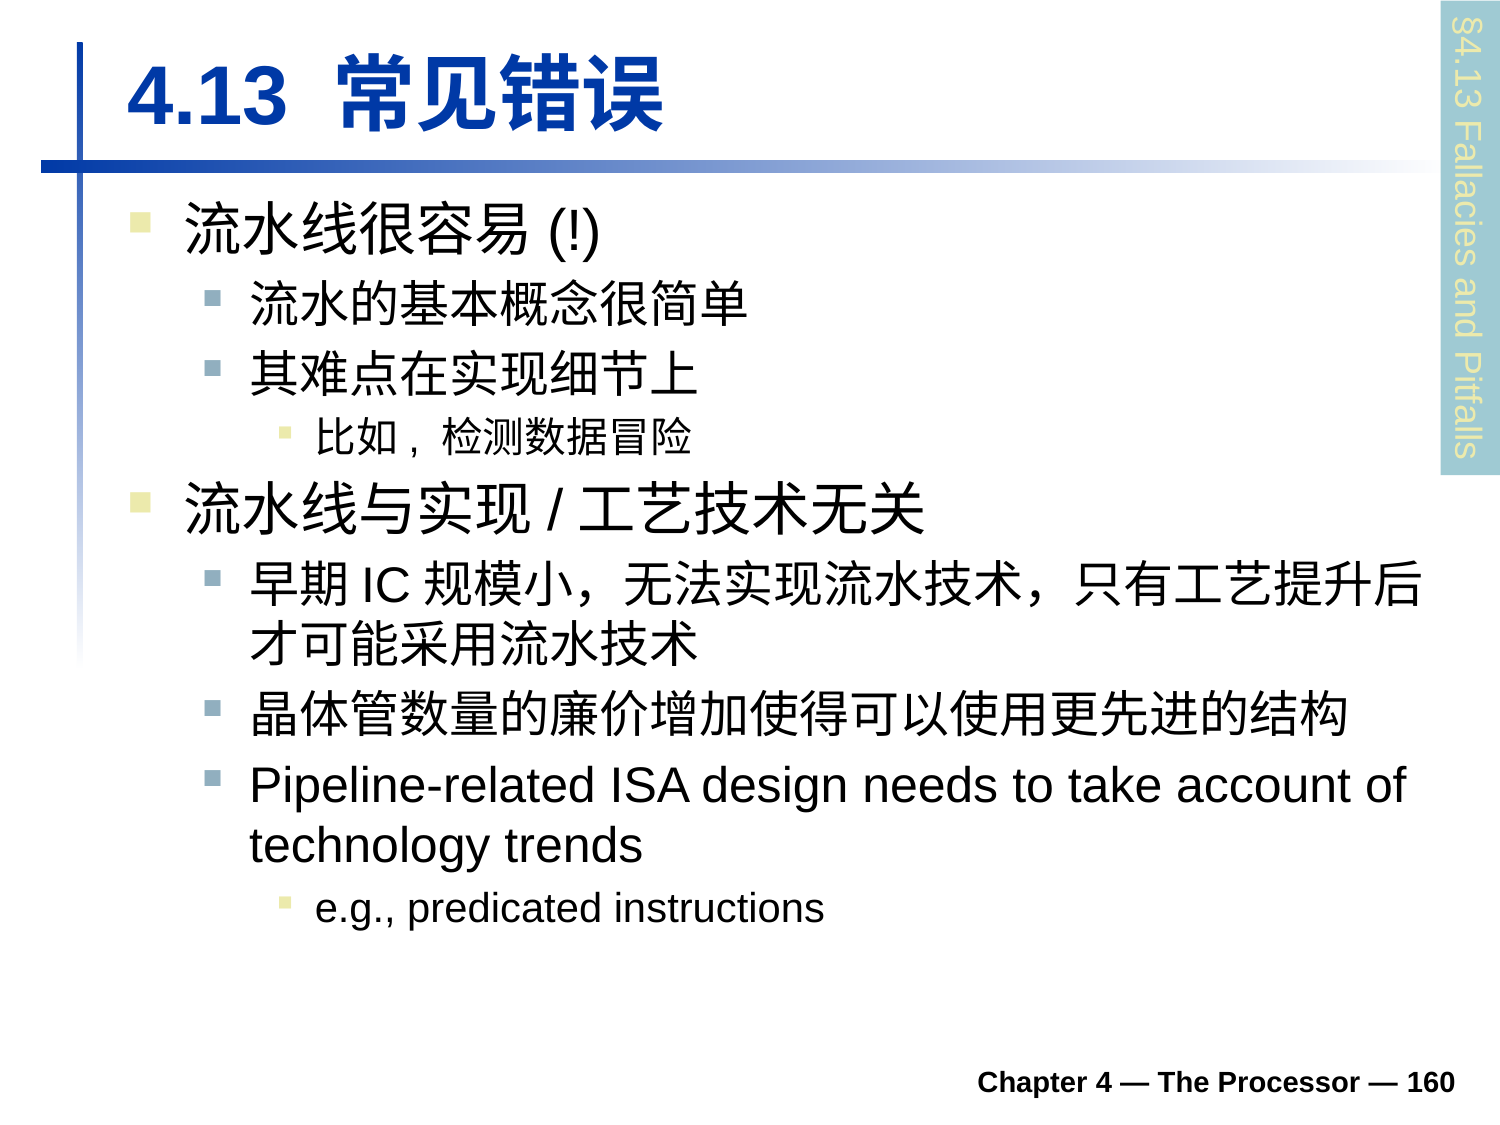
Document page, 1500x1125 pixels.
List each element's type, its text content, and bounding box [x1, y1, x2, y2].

footer Chapter 4 — The Processor — [277, 1046, 1471, 1106]
title 4.13 常见错误 [112, 32, 1440, 149]
text_box §4.13 Fallacies and Pitfalls [1440, 0, 1500, 476]
list 流水线很容易(!) 流水的基本概念很简单 其难点在实现细节上 比如, 检测数据冒险 流水线与实现/工艺技术无关 早期IC规模小，无法实现流水技术，只有工艺提升后才可能采用流水技术 晶体管数量的廉价增加使得可以使用更先进的结构 Pipeline-related ISA design needs to take account of technology trends e.g., predicated instructions [112, 184, 1469, 1024]
